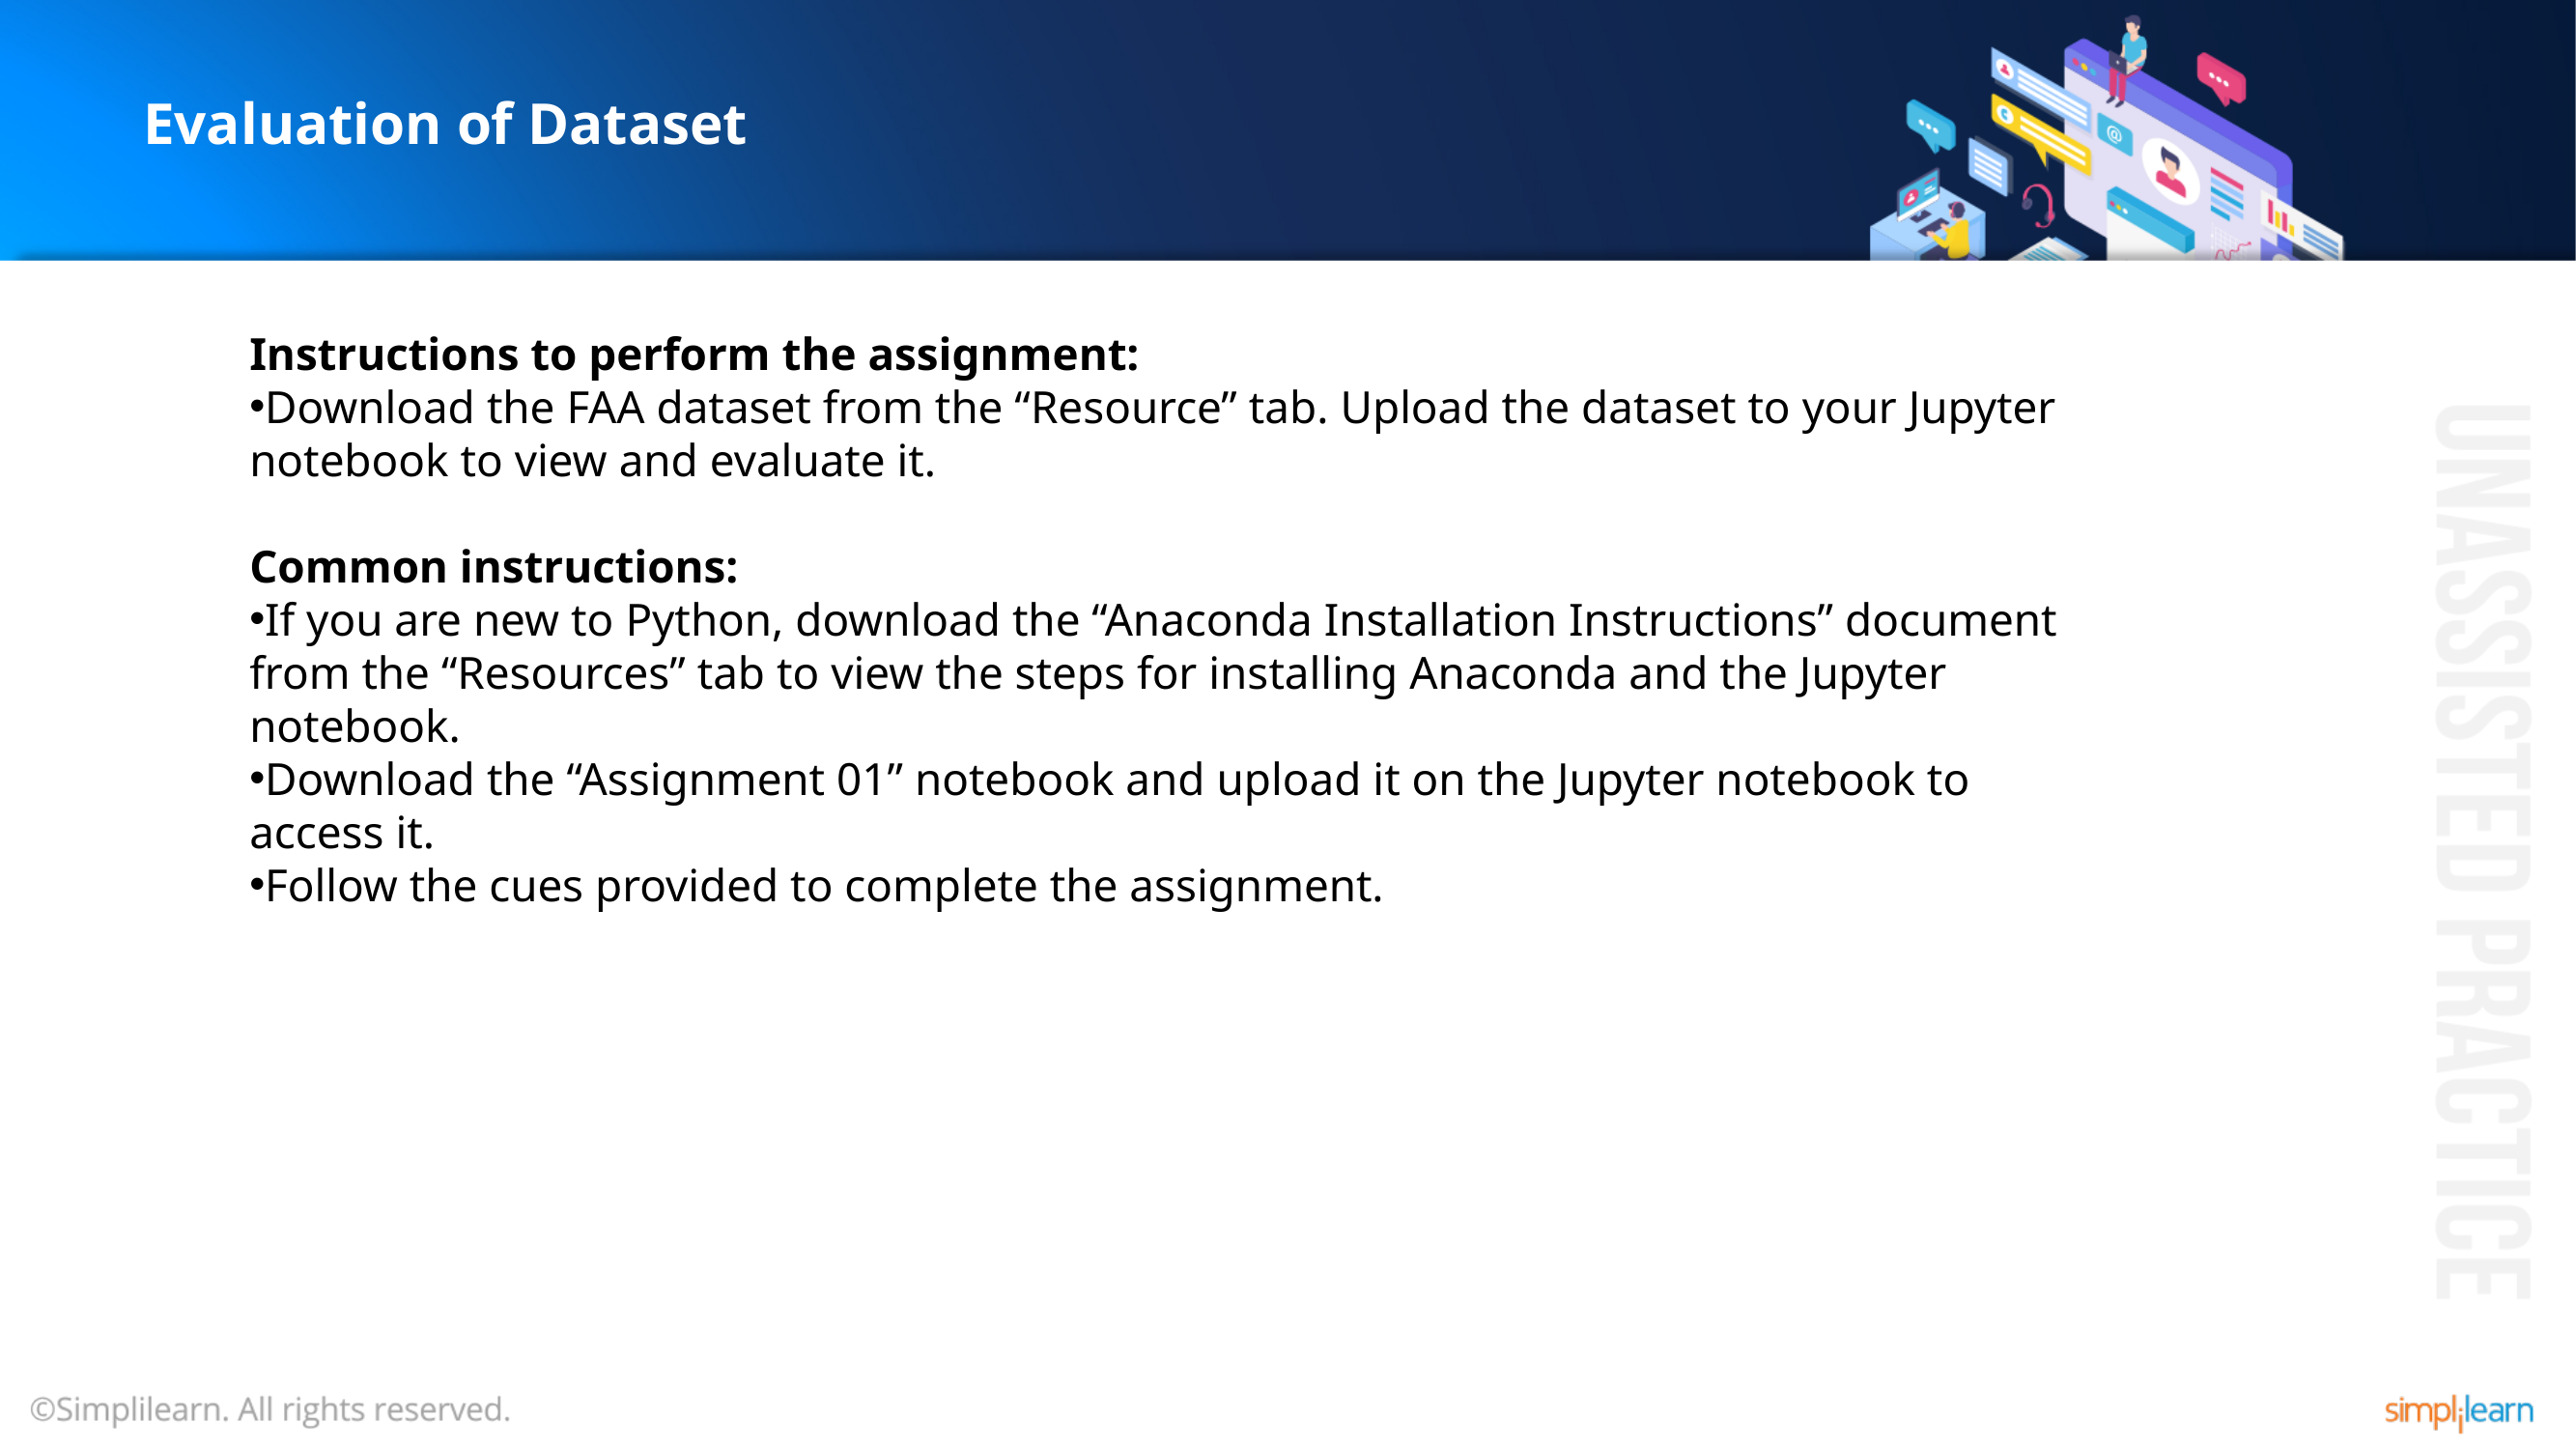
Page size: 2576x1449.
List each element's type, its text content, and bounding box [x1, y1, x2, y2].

picture [0, 0, 2576, 1449]
text_box Instructions to perform the assignment: Download the FAA dataset from the “Resource” tab. Upload the dataset to your Jupyter notebook to view and evaluate it. Common instructions: If you are new to Python, download the “Anaconda Installation Instructions” document from the “Resources” tab to view the steps for installing Anaconda and the Jupyter notebook. Download the “Assignment 01” notebook and upload it on the Jupyter notebook to access it. Follow the cues provided to complete the assignment. [235, 318, 2125, 923]
title Evaluation of Dataset [128, 69, 1819, 175]
